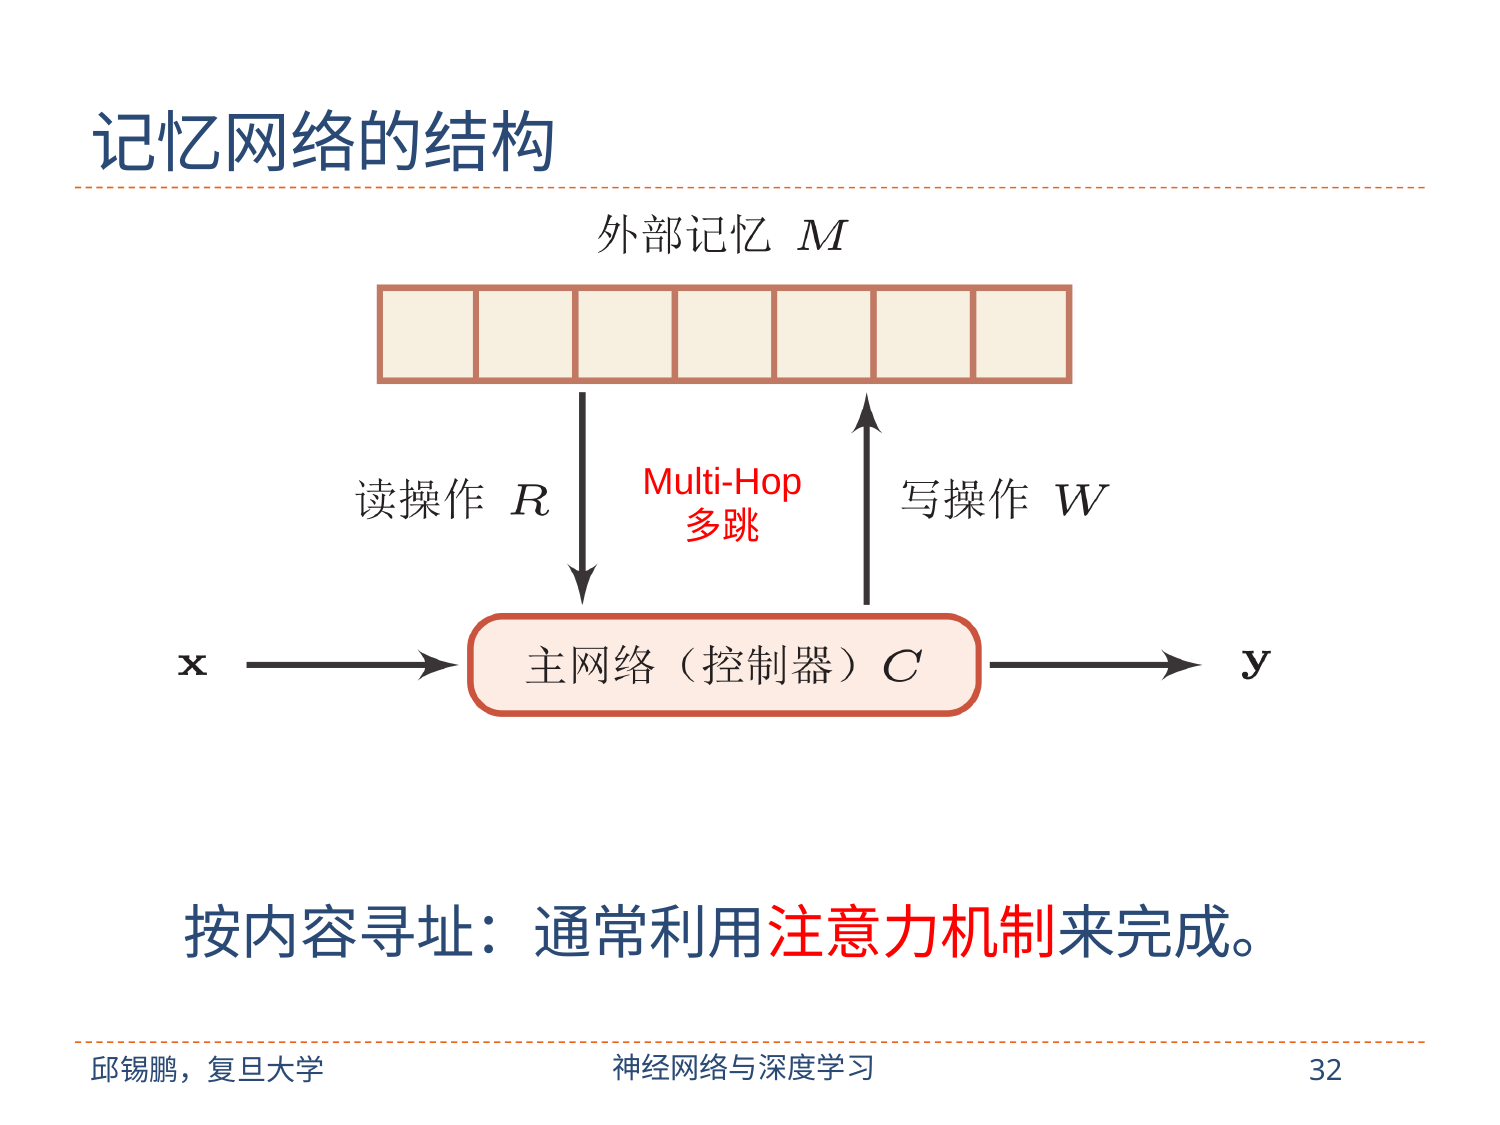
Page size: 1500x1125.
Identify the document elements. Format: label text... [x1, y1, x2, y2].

title 记忆网络的结构 [75, 24, 1425, 188]
picture [162, 191, 1283, 740]
text_box 按内容寻址：通常利用注意力机制来完成。 [168, 887, 1394, 973]
